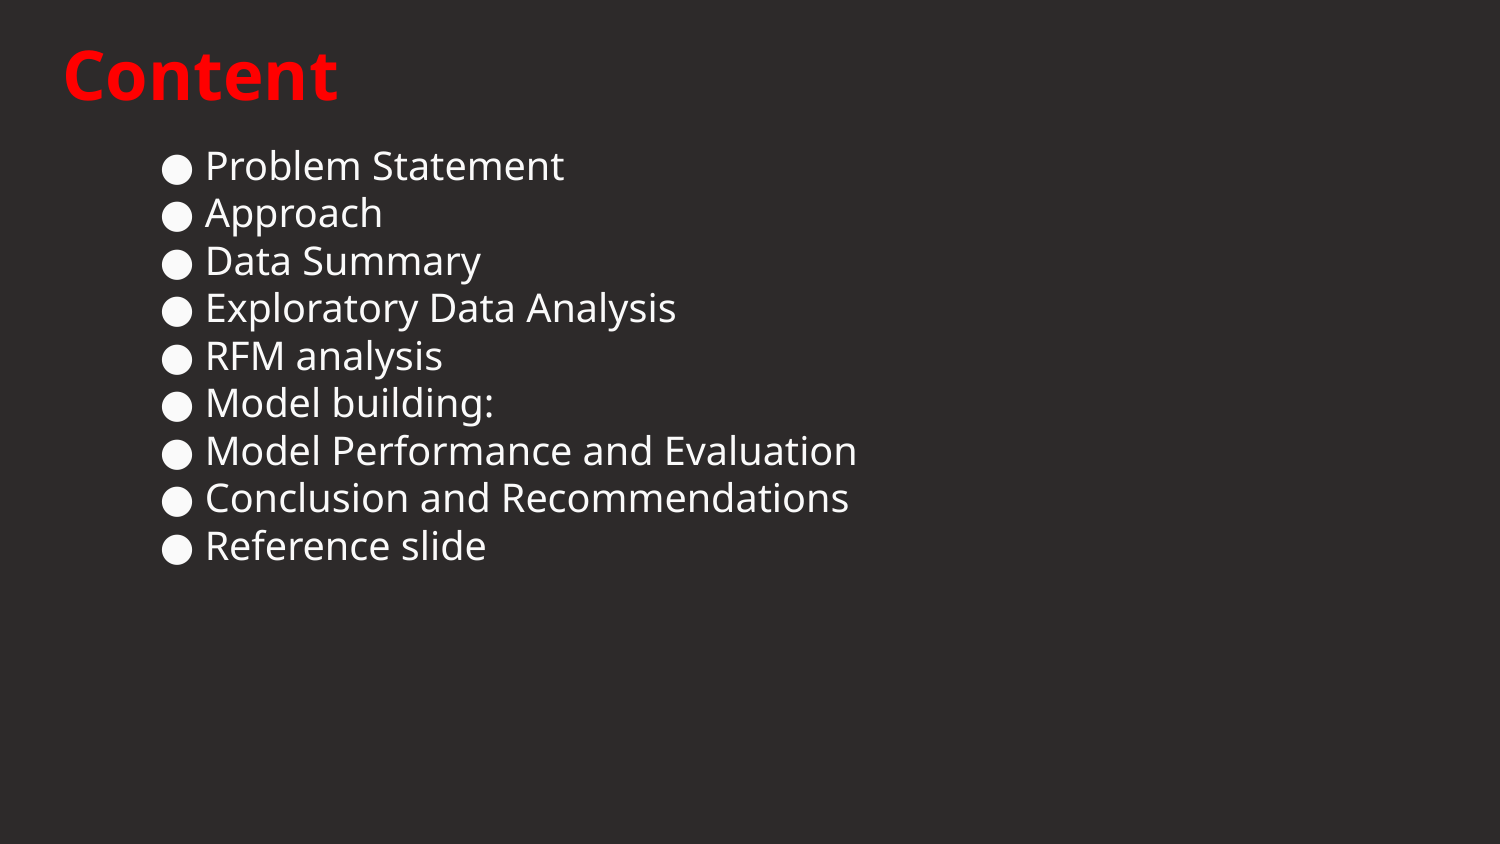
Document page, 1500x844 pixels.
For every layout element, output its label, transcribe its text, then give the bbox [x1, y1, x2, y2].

title Content [47, 14, 365, 133]
text_box ● Problem Statement ● Approach ● Data Summary ● Exploratory Data Analysis ● RFM analysis ● Model building: ● Model Performance and Evaluation ● Conclusion and Recommendations ● Reference slide [145, 125, 1456, 583]
